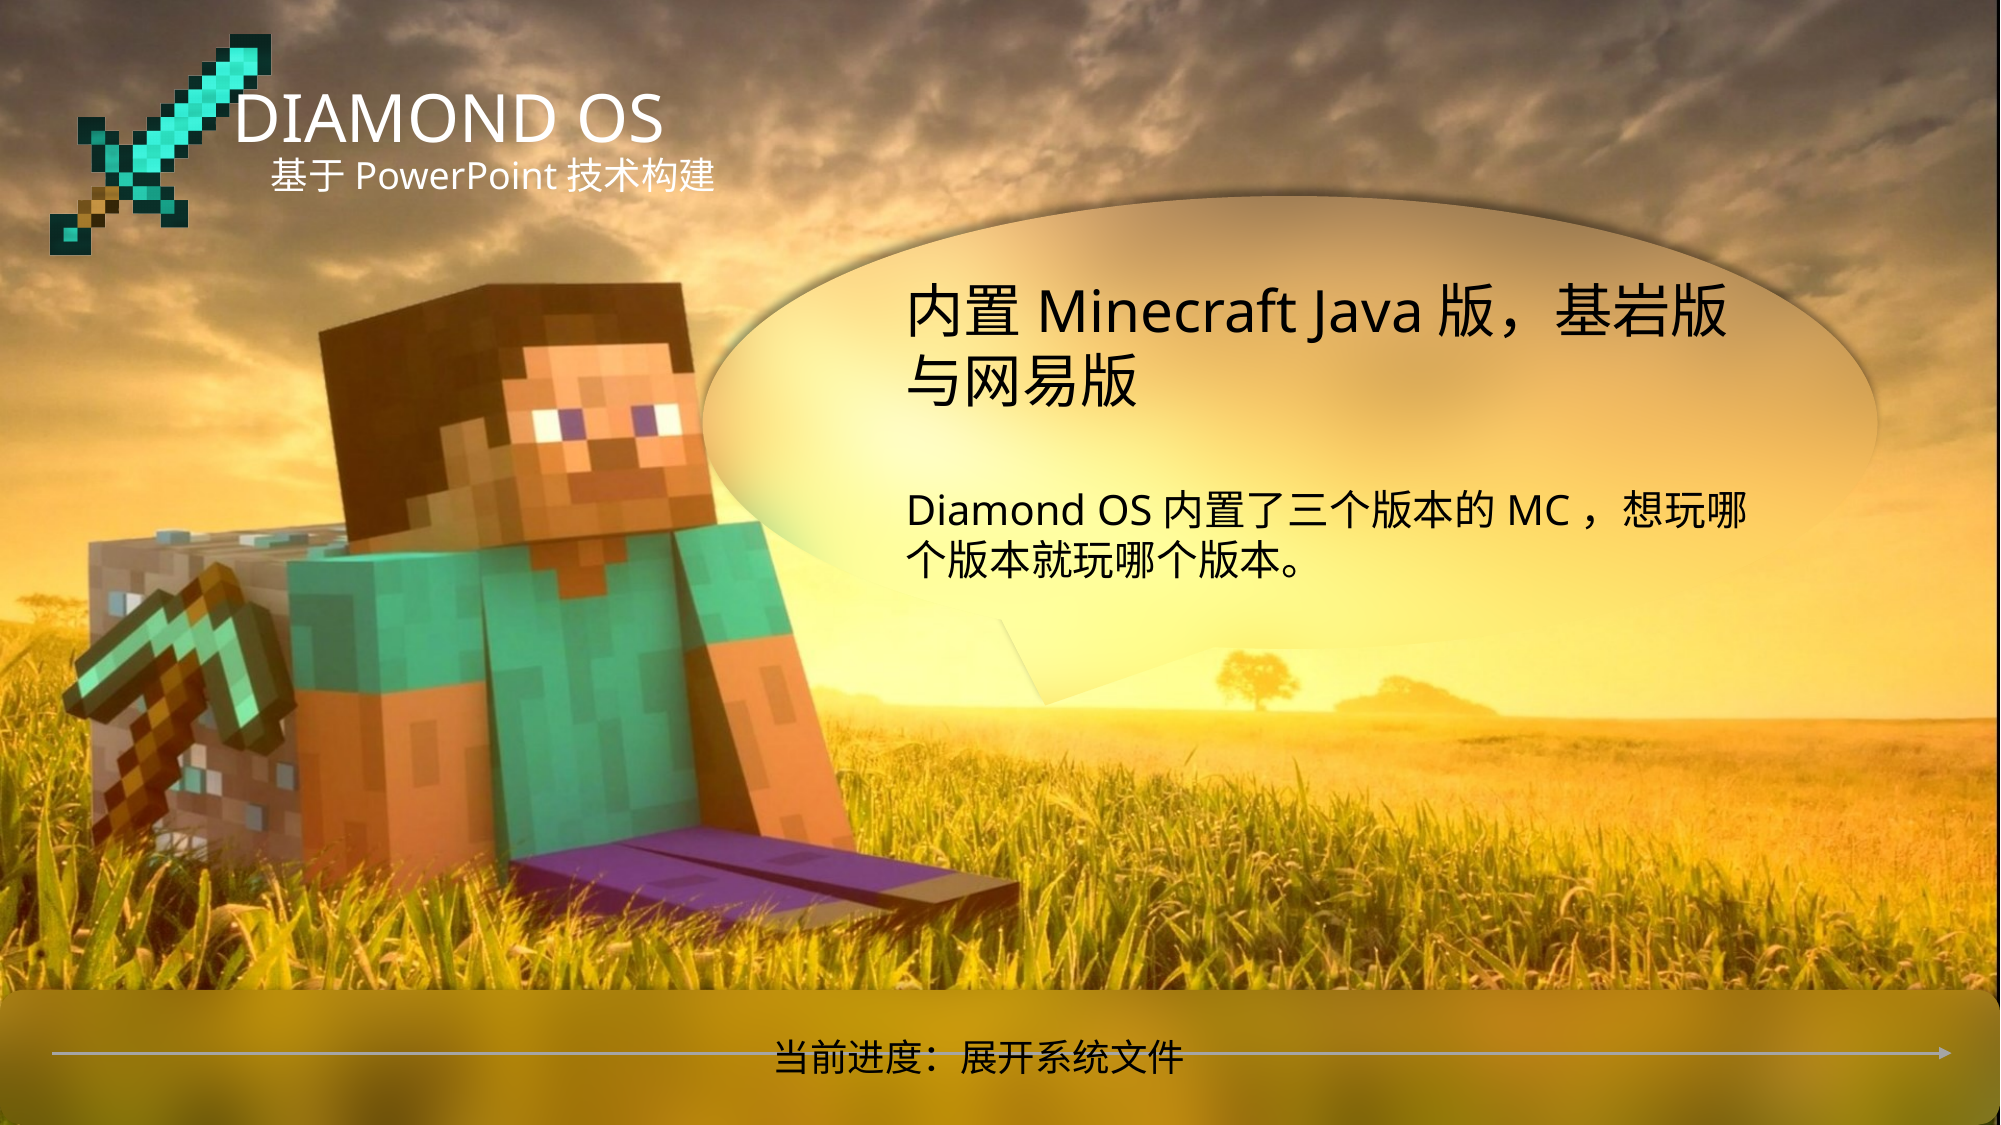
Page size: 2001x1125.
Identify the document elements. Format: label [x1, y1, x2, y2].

text_box [0, 27, 837, 277]
picture [0, 0, 2000, 1125]
